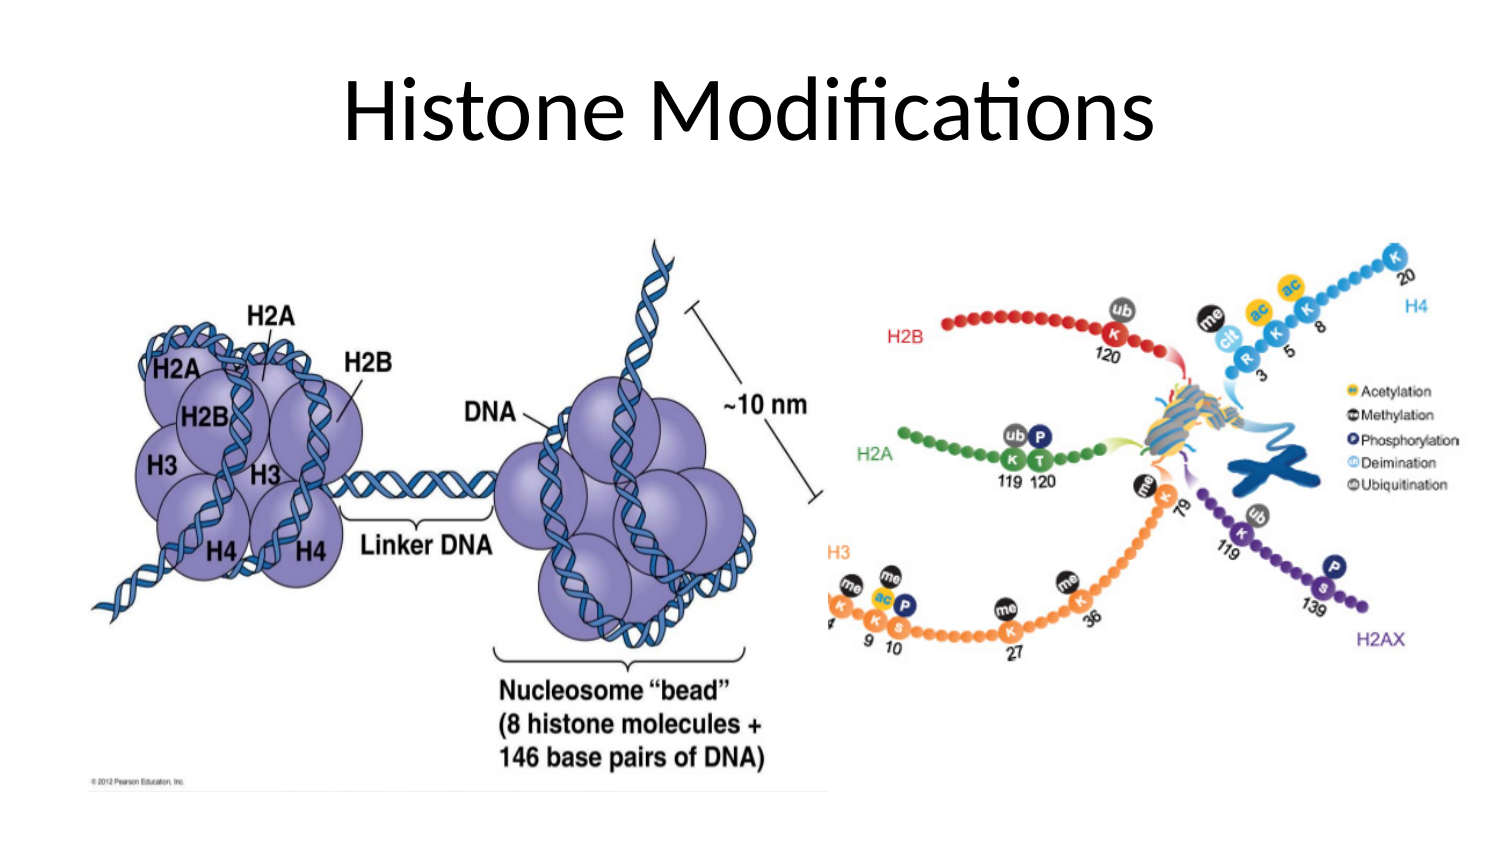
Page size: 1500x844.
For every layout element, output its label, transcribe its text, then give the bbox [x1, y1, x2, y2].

title Histone Modifications [75, 33, 1425, 175]
picture [88, 236, 1478, 792]
